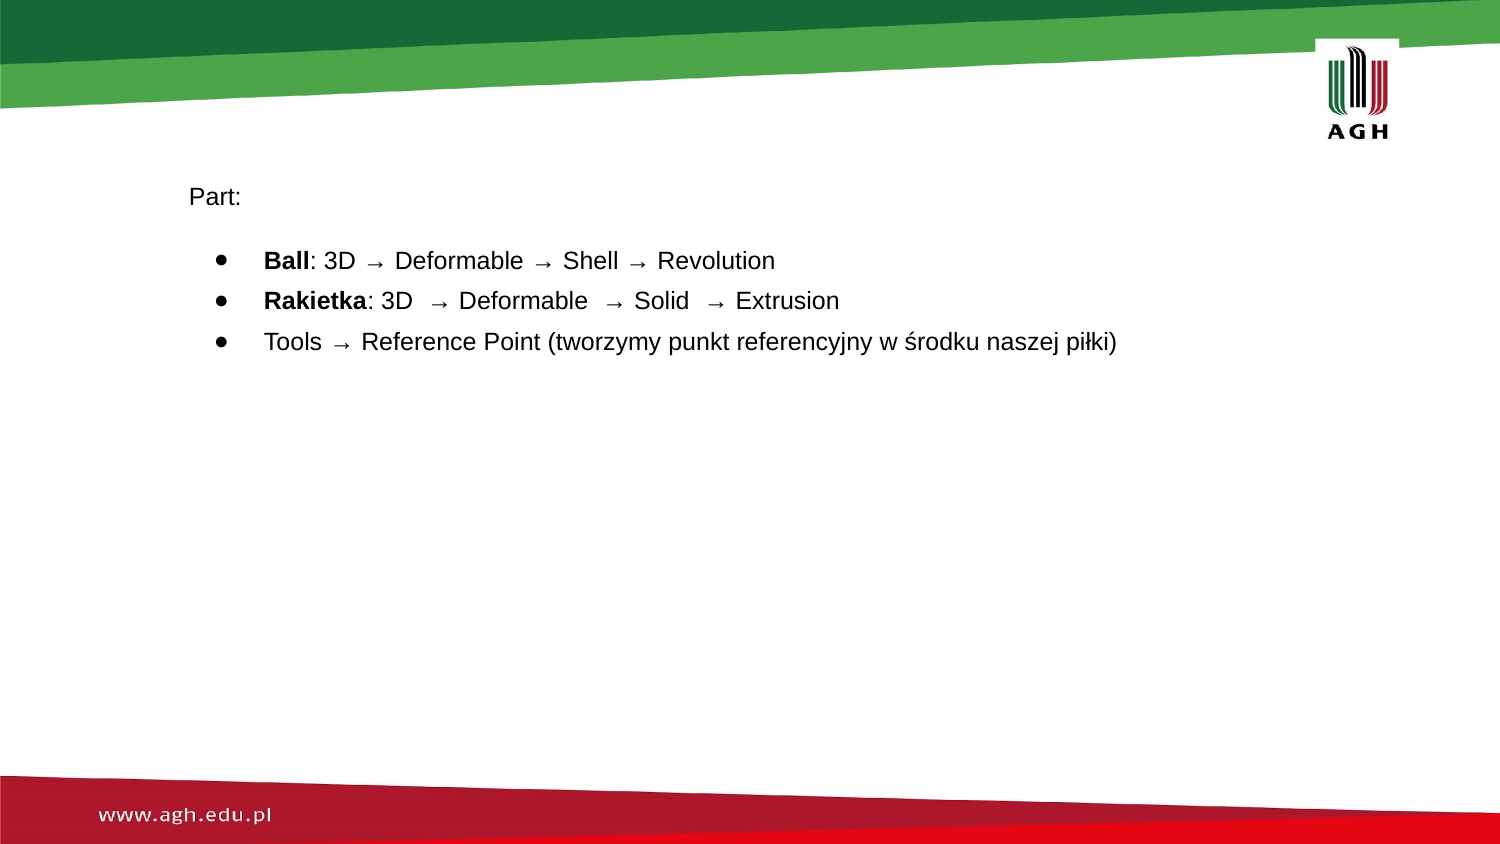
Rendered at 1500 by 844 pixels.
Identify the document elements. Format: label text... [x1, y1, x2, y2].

subtitle Part: Ball: 3D → Deformable → Shell → Revolution Rakietka: 3D → Deformable → Solid → Extrusion Tools → Reference Point (tworzymy punkt referencyjny w środku naszej piłki) [182, 163, 1313, 376]
picture [0, 0, 1500, 844]
